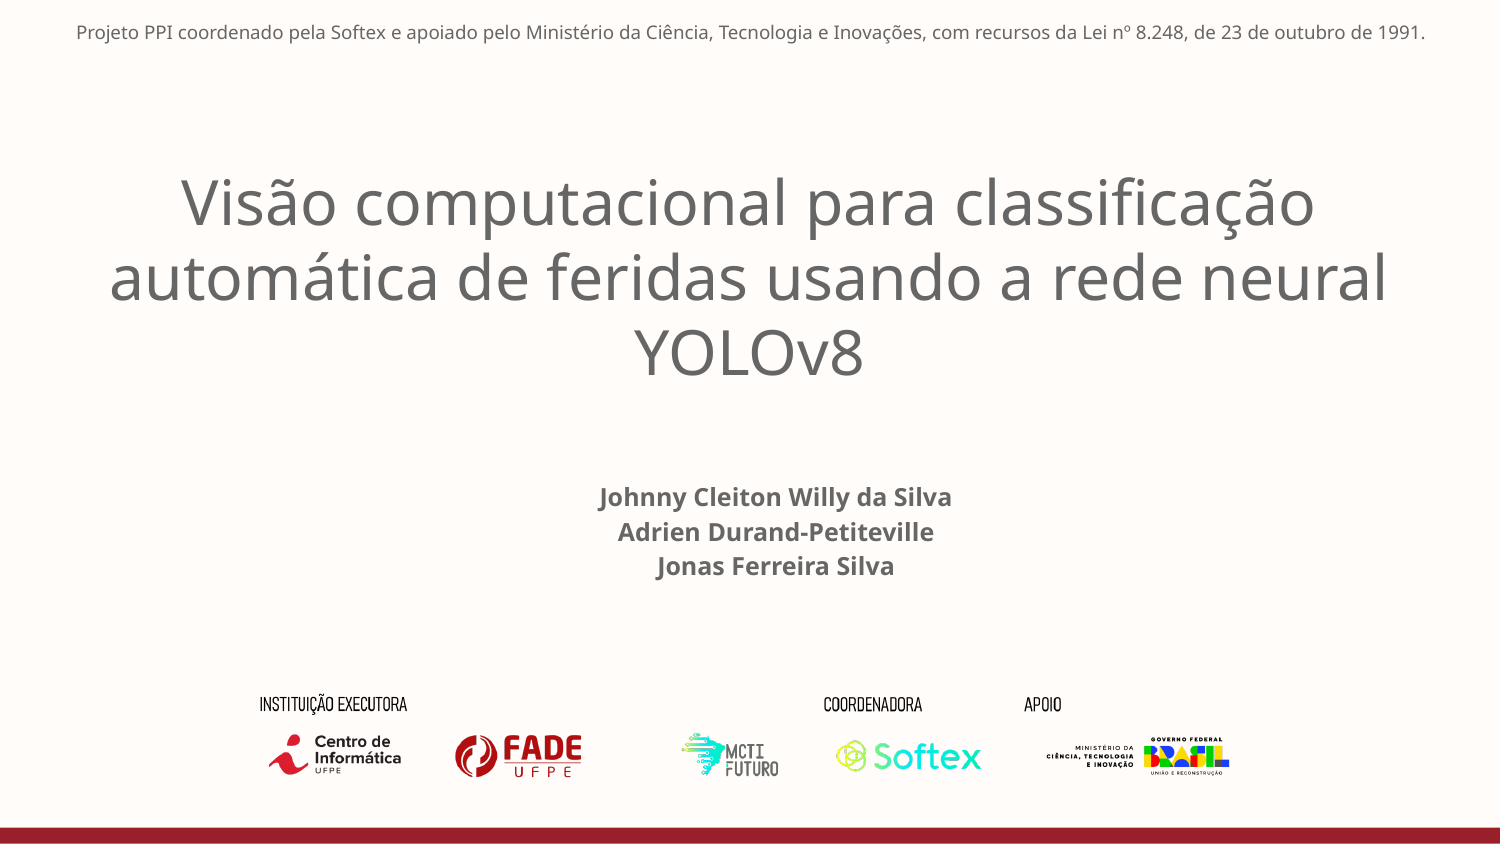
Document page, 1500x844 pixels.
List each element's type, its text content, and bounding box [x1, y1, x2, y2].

picture [217, 678, 1283, 797]
title Visão computacional para classificação automática de feridas usando a rede neural YOLOv8 [51, 157, 1449, 394]
text_box Projeto PPI coordenado pela Softex e apoiado pelo Ministério da Ciência, Tecnologia e Inovações, com recursos da Lei nº 8.248, de 23 de outubro de 1991. [21, 9, 1479, 56]
text_box Johnny Cleiton Willy da Silva Adrien Durand-Petiteville Jonas Ferreira Silva [556, 462, 997, 596]
